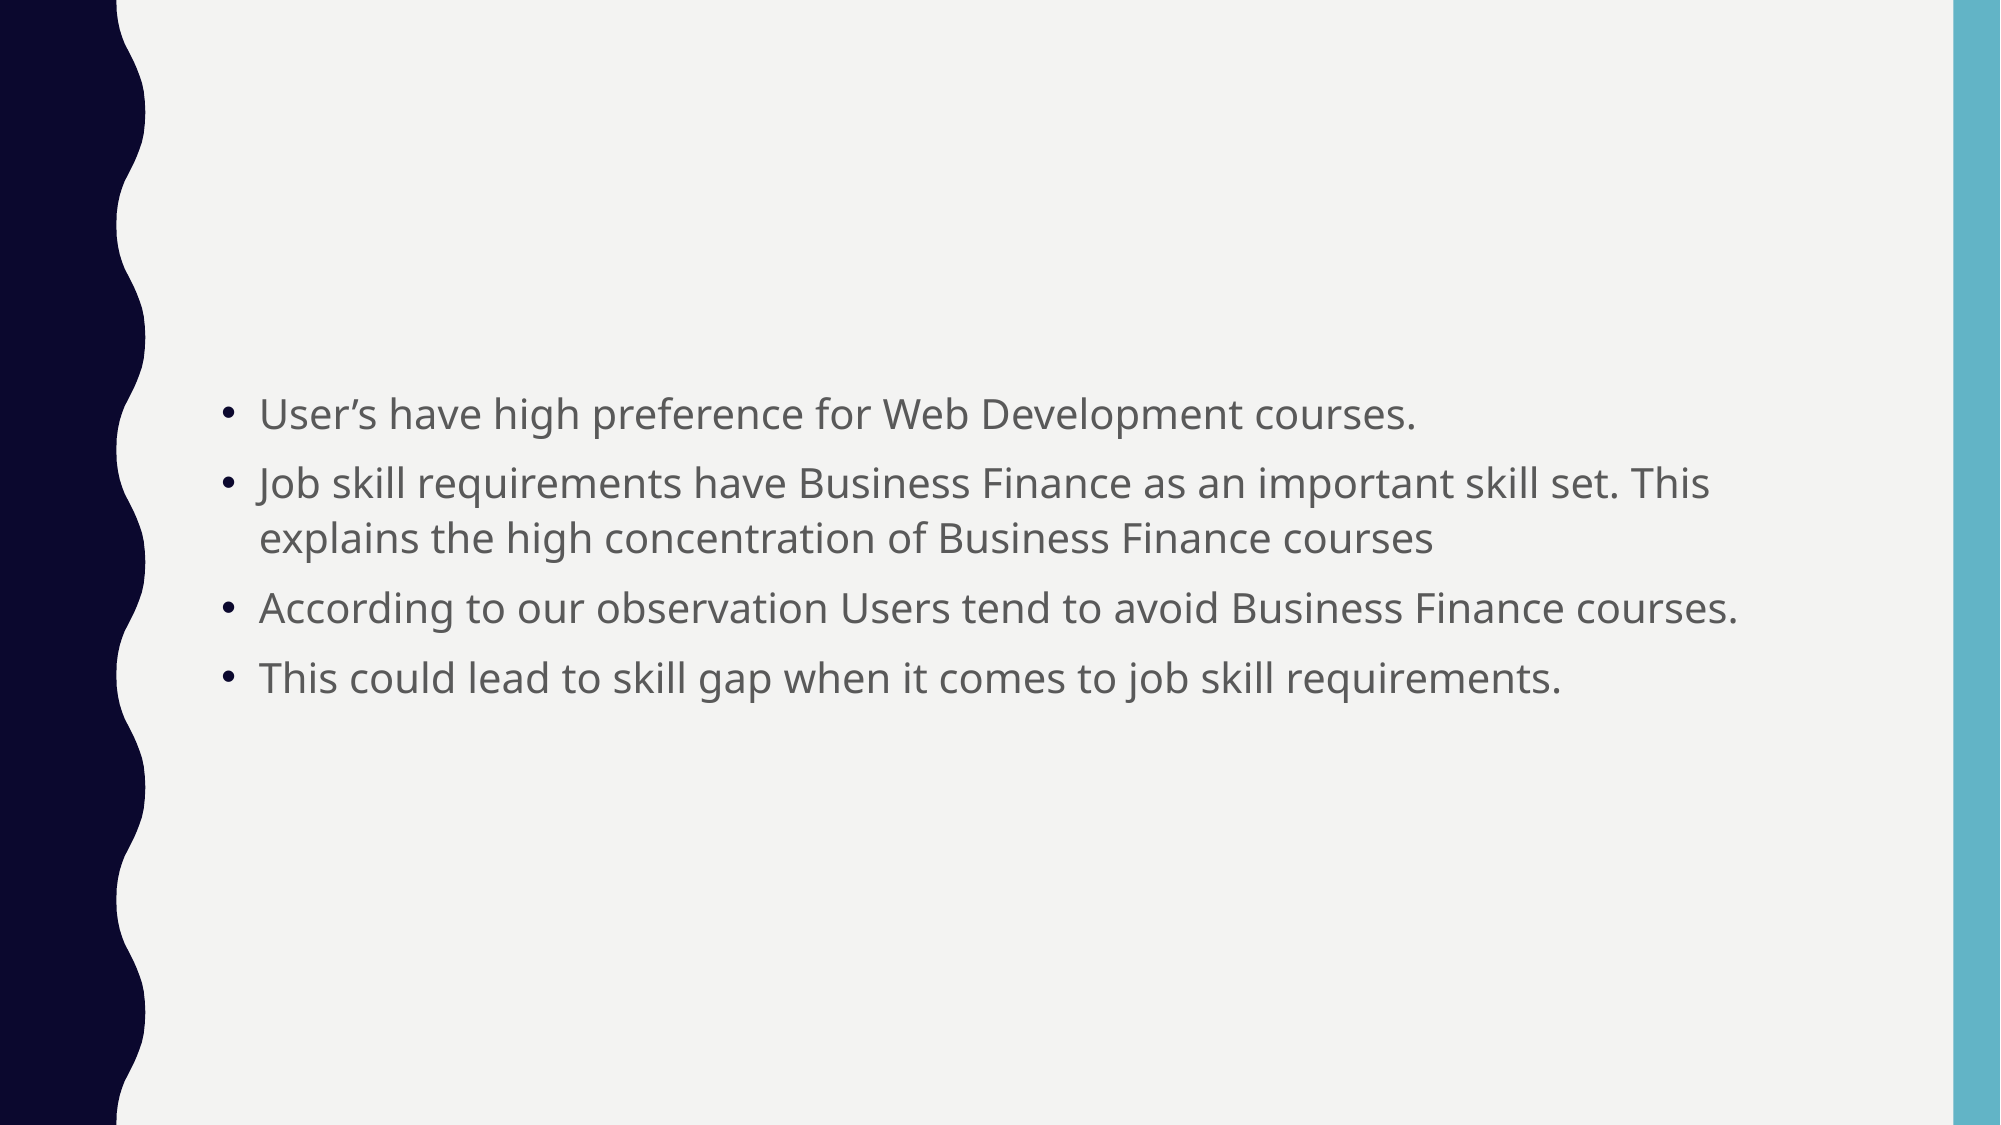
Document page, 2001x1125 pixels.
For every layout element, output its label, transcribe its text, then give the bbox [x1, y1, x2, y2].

list User’s have high preference for Web Development courses. Job skill requirements have Business Finance as an important skill set. This explains the high concentration of Business Finance courses According to our observation Users tend to avoid Business Finance courses. This could lead to skill gap when it comes to job skill requirements. [206, 375, 1763, 969]
